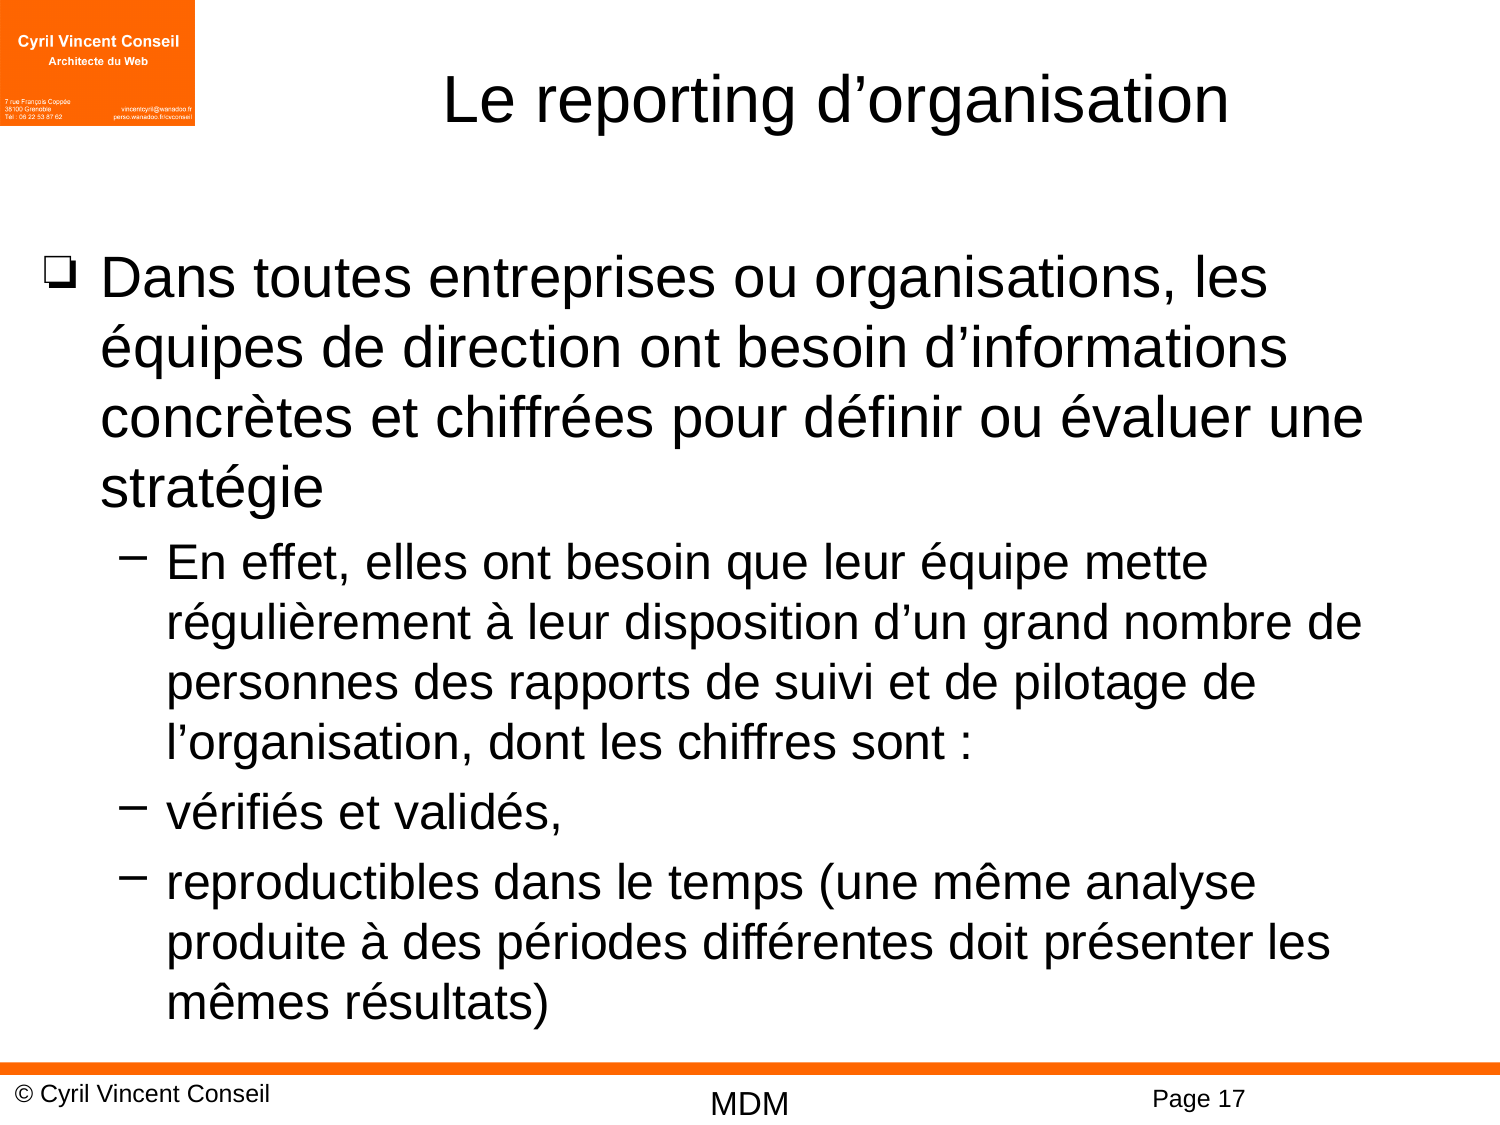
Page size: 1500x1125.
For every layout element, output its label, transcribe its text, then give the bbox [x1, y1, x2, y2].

list Dans toutes entreprises ou organisations, les équipes de direction ont besoin d’informations concrètes et chiffrées pour définir ou évaluer une stratégie En effet, elles ont besoin que leur équipe mette régulièrement à leur disposition d’un grand nombre de personnes des rapports de suivi et de pilotage de l’organisation, dont les chiffres sont : vérifiés et validés, reproductibles dans le temps (une même analyse produite à des périodes différentes doit présenter les mêmes résultats) auditables (le cheminement pour générer le résultat est connu et documenté). [29, 231, 1468, 1059]
title Le reporting d’organisation [194, 2, 1480, 190]
picture [0, 0, 195, 126]
